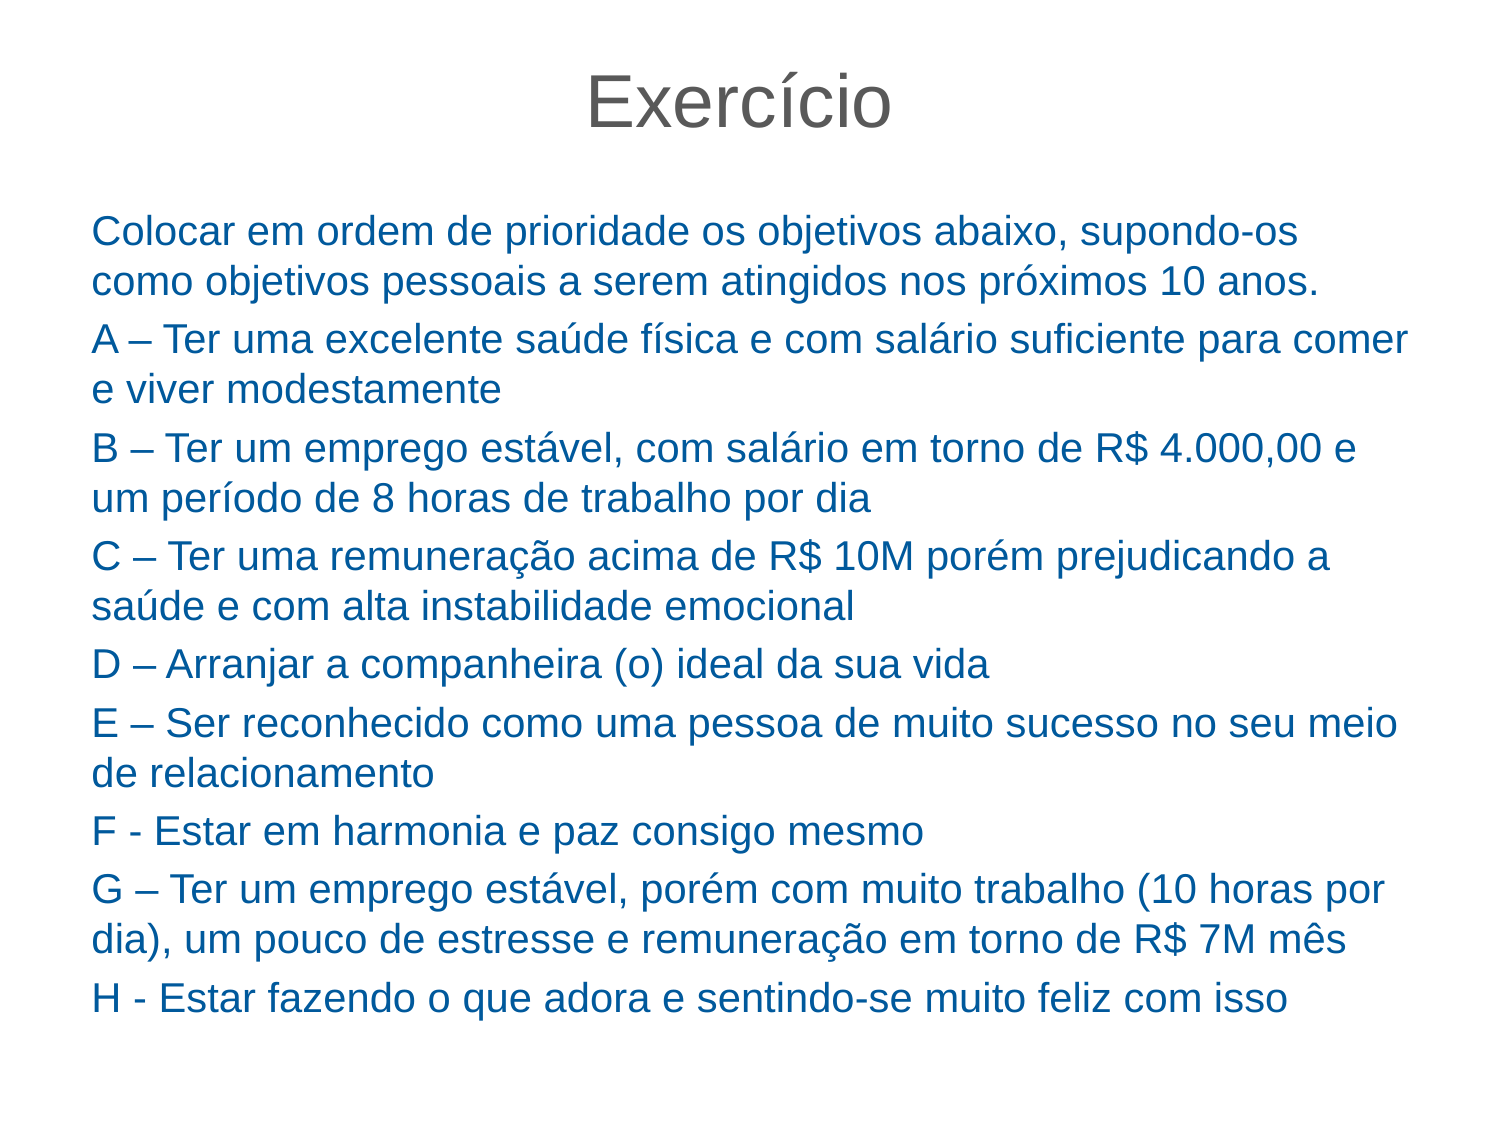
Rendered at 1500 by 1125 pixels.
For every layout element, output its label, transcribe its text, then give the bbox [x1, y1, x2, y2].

title Exercício [75, 45, 1425, 161]
list Colocar em ordem de prioridade os objetivos abaixo, supondo-os como objetivos pessoais a serem atingidos nos próximos 10 anos. A – Ter uma excelente saúde física e com salário suficiente para comer e viver modestamente B – Ter um emprego estável, com salário em torno de R$ 4.000,00 e um período de 8 horas de trabalho por dia C – Ter uma remuneração acima de R$ 10M porém prejudicando a saúde e com alta instabilidade emocional D – Arranjar a companheira (o) ideal da sua vida E – Ser reconhecido como uma pessoa de muito sucesso no seu meio de relacionamento F - Estar em harmonia e paz consigo mesmo G – Ter um emprego estável, porém com muito trabalho (10 horas por dia), um pouco de estresse e remuneração em torno de R$ 7M mês H - Estar fazendo o que adora e sentindo-se muito feliz com isso [76, 196, 1427, 939]
